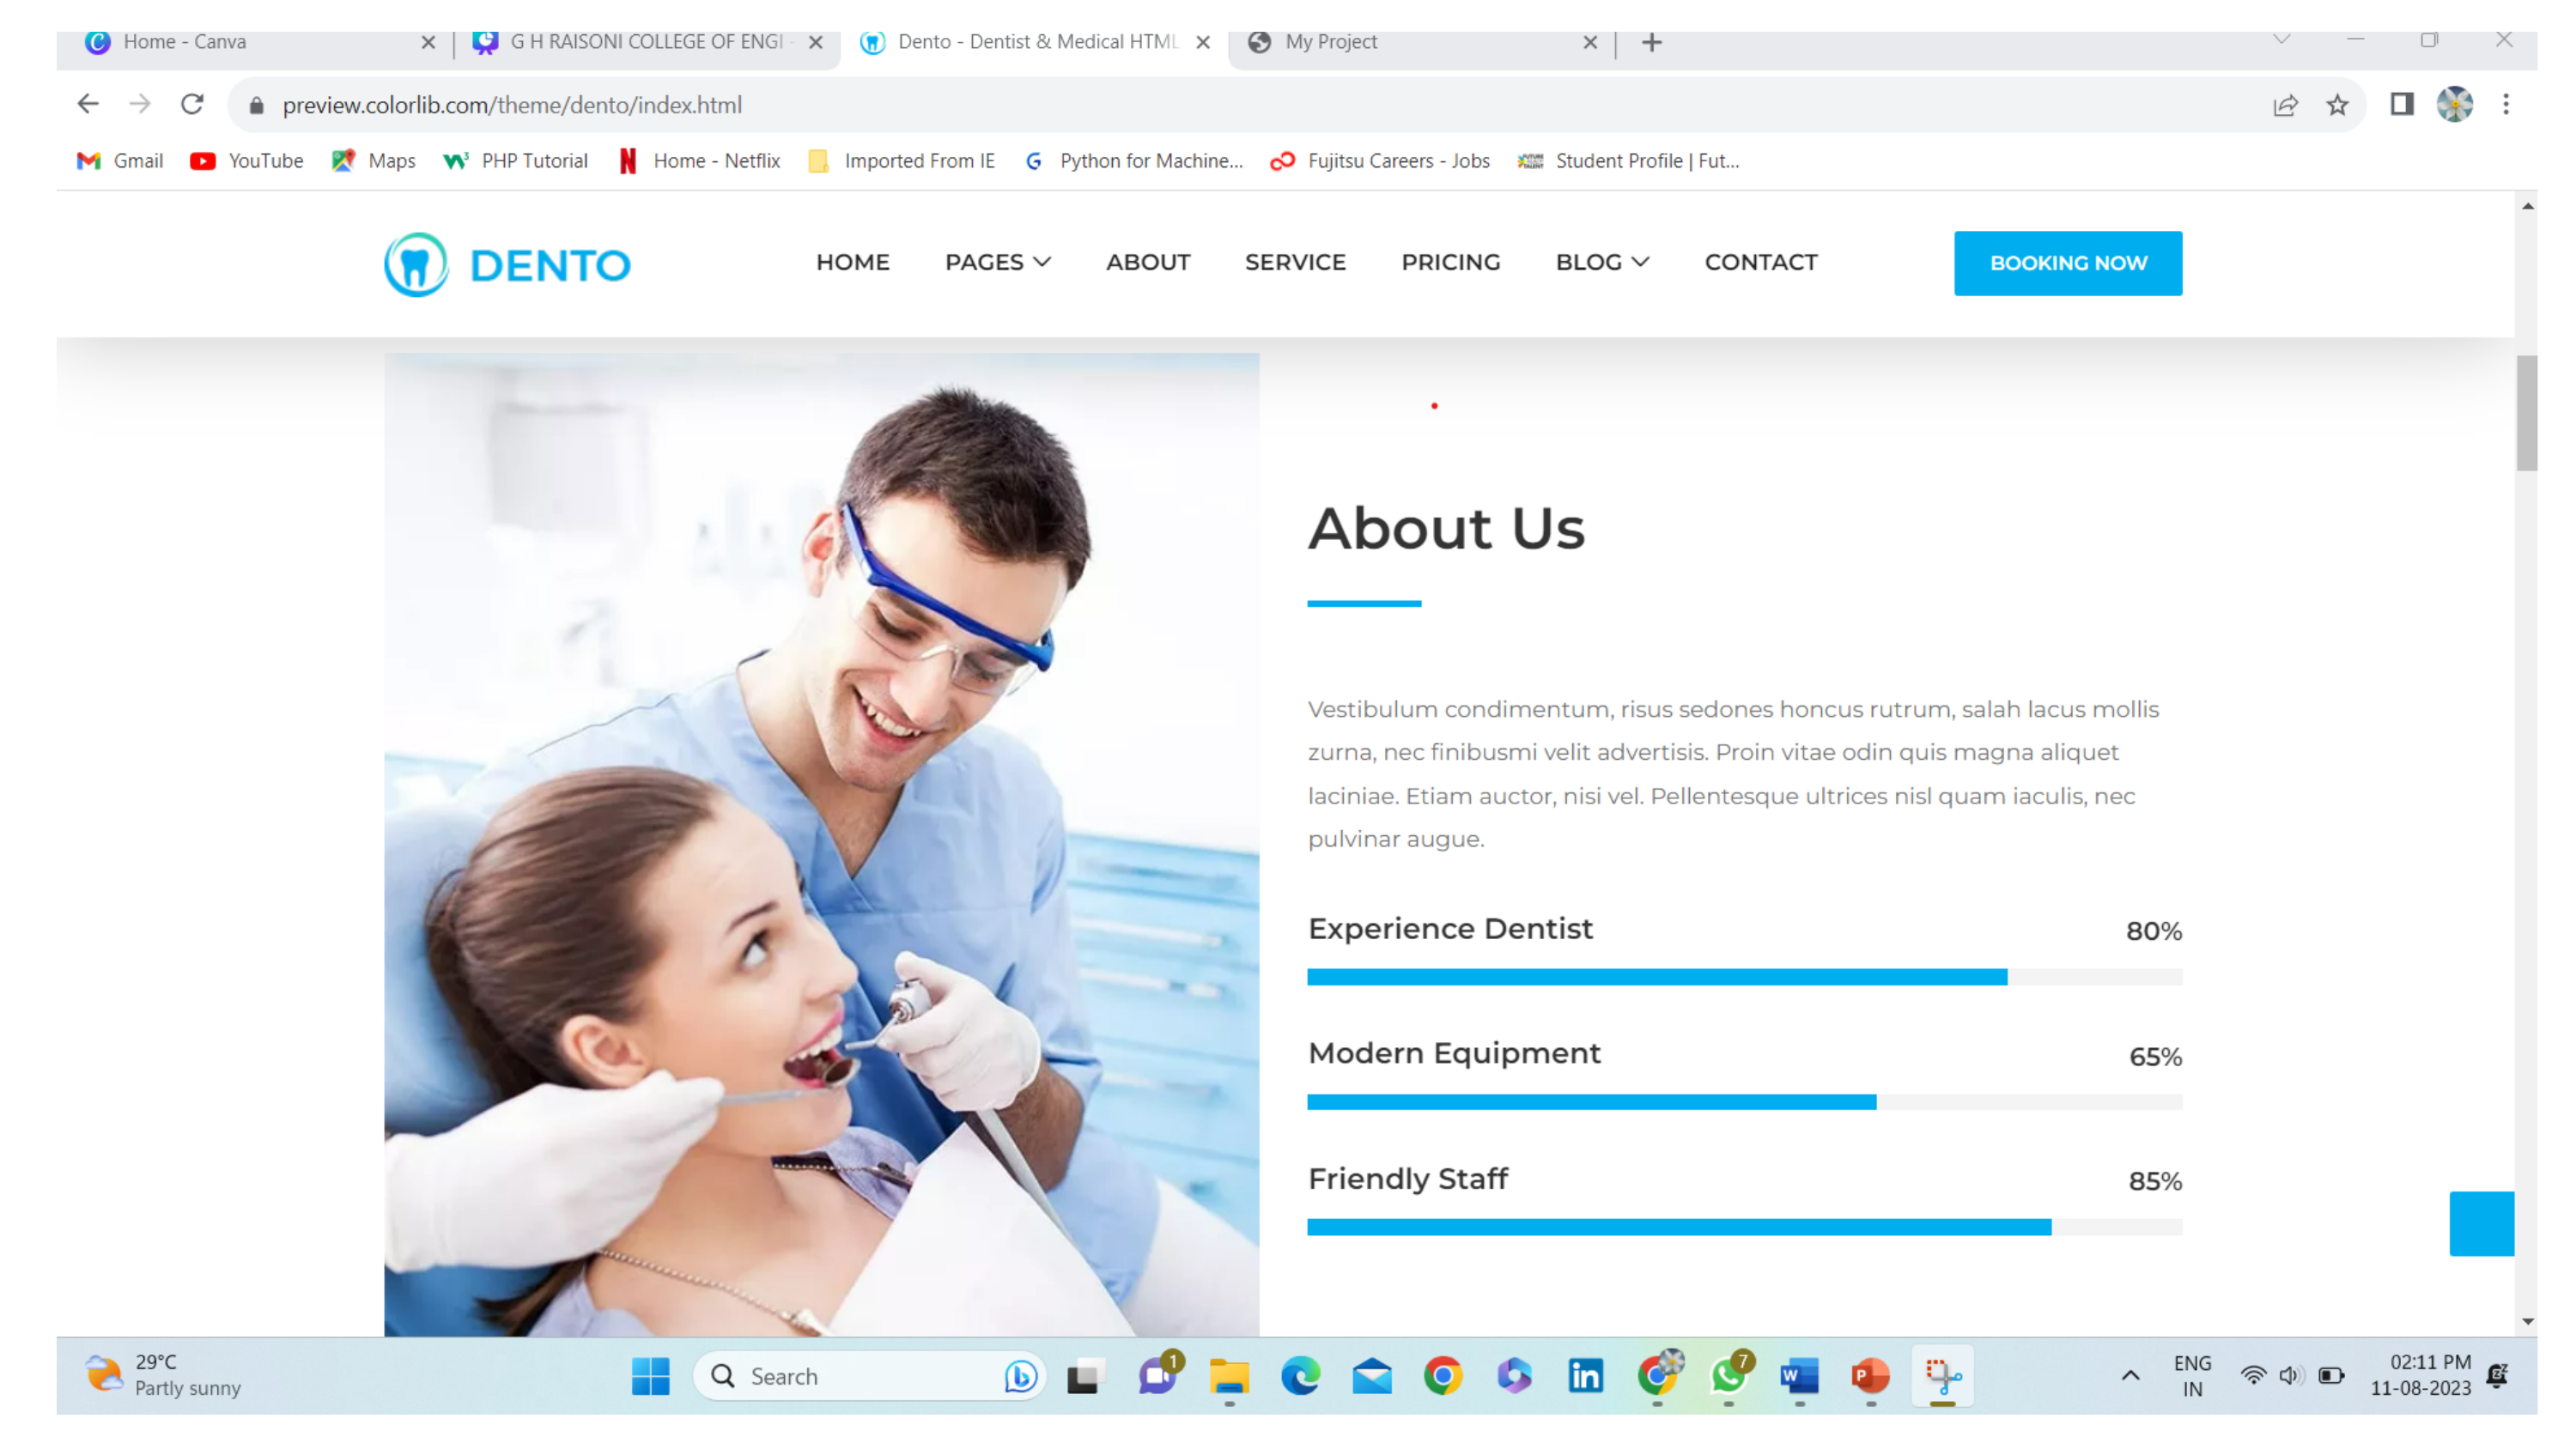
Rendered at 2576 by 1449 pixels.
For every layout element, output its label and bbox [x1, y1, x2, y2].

text_box [57, 32, 2538, 1415]
